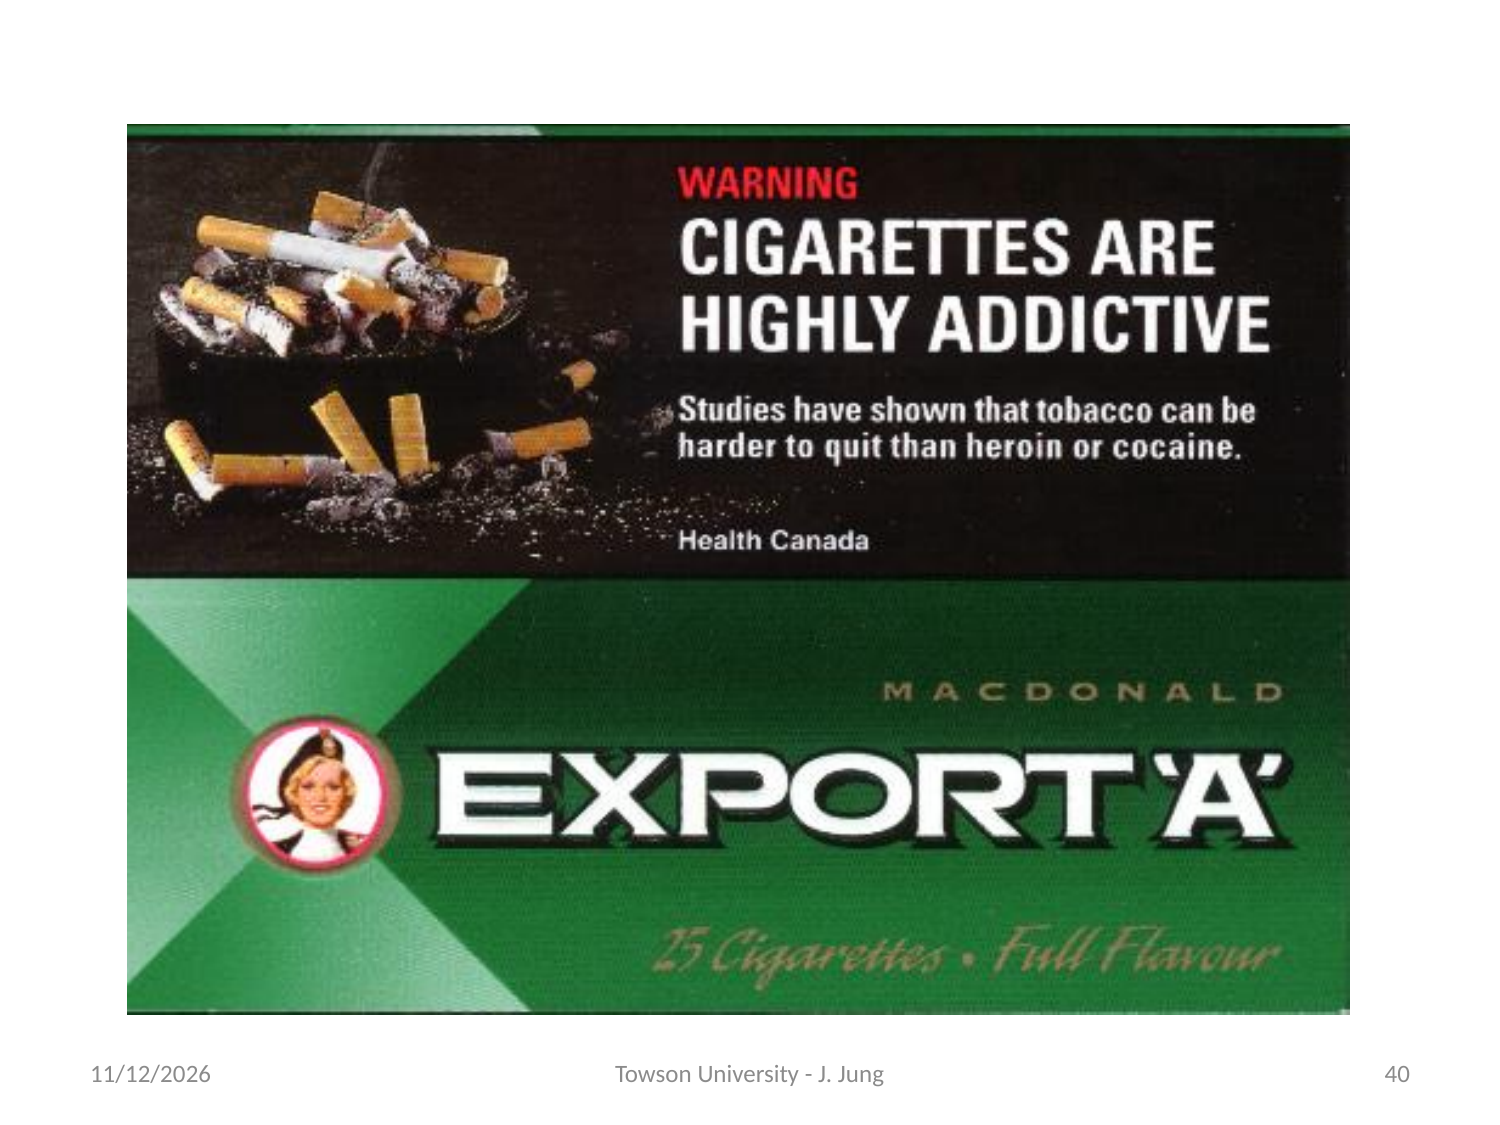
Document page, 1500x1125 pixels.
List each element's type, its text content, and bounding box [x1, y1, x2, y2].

slide_number 40 [1074, 1042, 1425, 1103]
footer Towson University - J. Jung [512, 1042, 988, 1103]
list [127, 124, 1351, 1015]
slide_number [75, 1042, 425, 1103]
